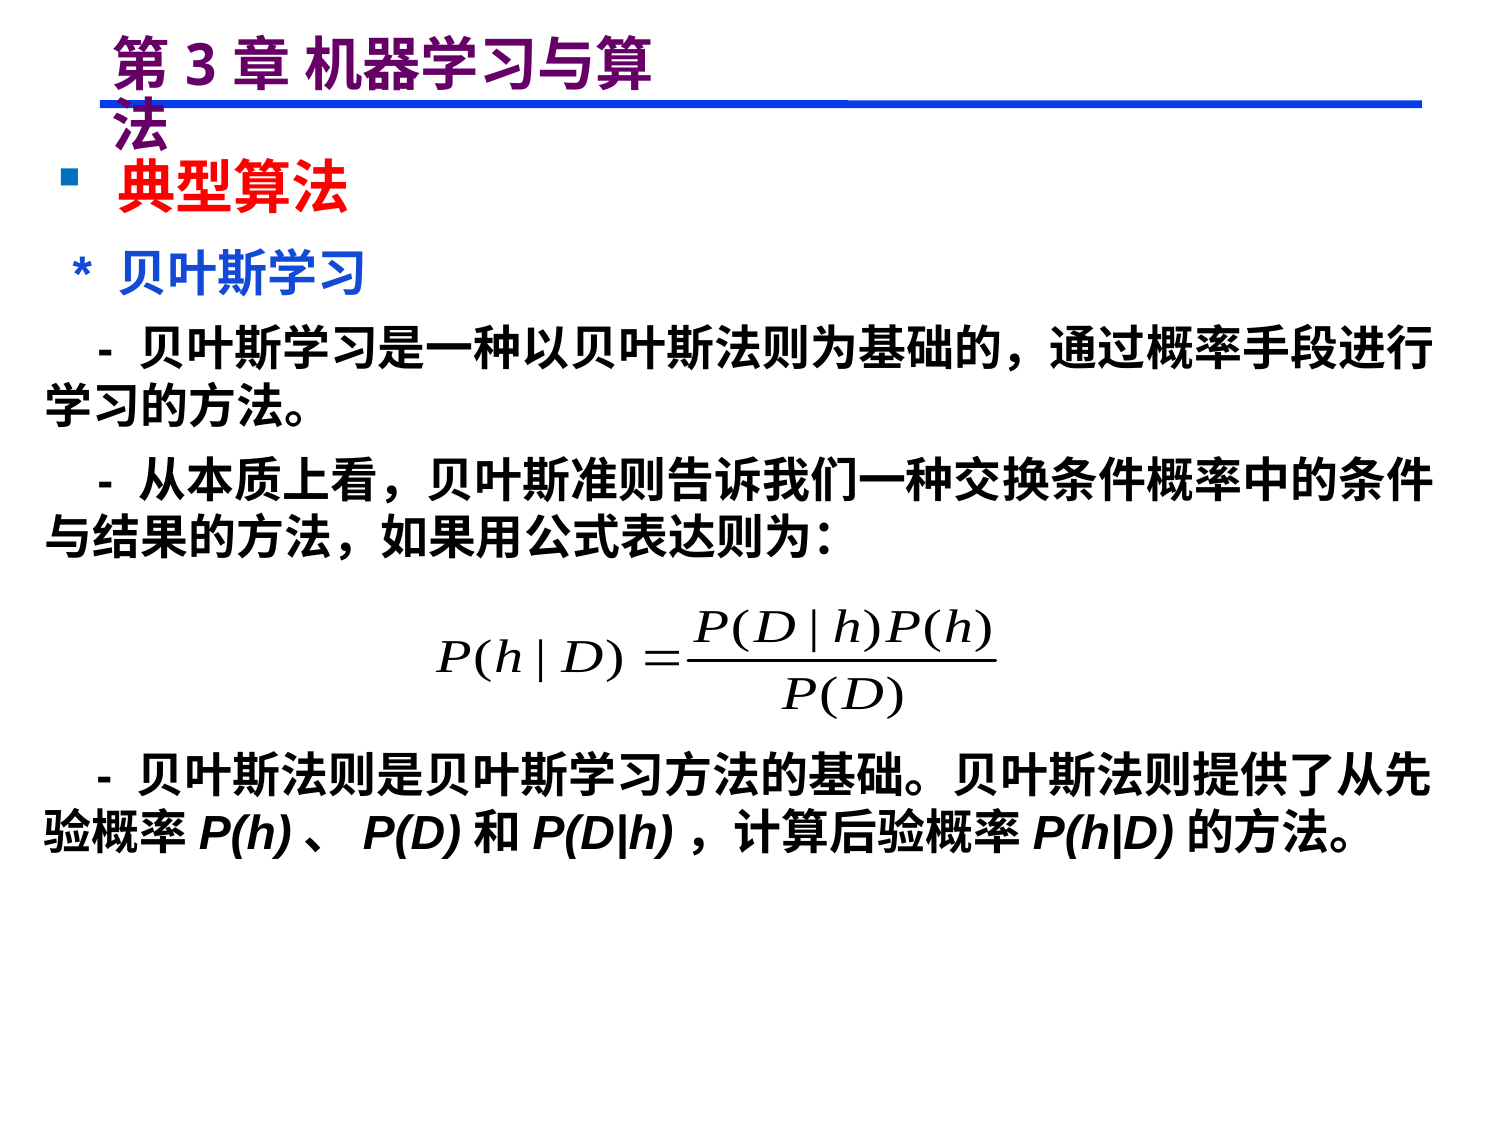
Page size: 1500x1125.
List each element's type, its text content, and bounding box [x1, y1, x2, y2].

text_box - 贝叶斯法则是贝叶斯学习方法的基础。贝叶斯法则提供了从先验概率P(h)、P(D)和P(D|h)，计算后验概率P(h|D)的方法。 [28, 737, 1469, 875]
subtitle 典型算法 [41, 141, 1287, 230]
text_box * 贝叶斯学习 - 贝叶斯学习是一种以贝叶斯法则为基础的，通过概率手段进行学习的方法。 - 从本质上看，贝叶斯准则告诉我们一种交换条件概率中的条件与结果的方法，如果用公式表达则为： [29, 233, 1471, 577]
title 第3章 机器学习与算法 [100, 32, 710, 141]
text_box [425, 597, 1008, 728]
